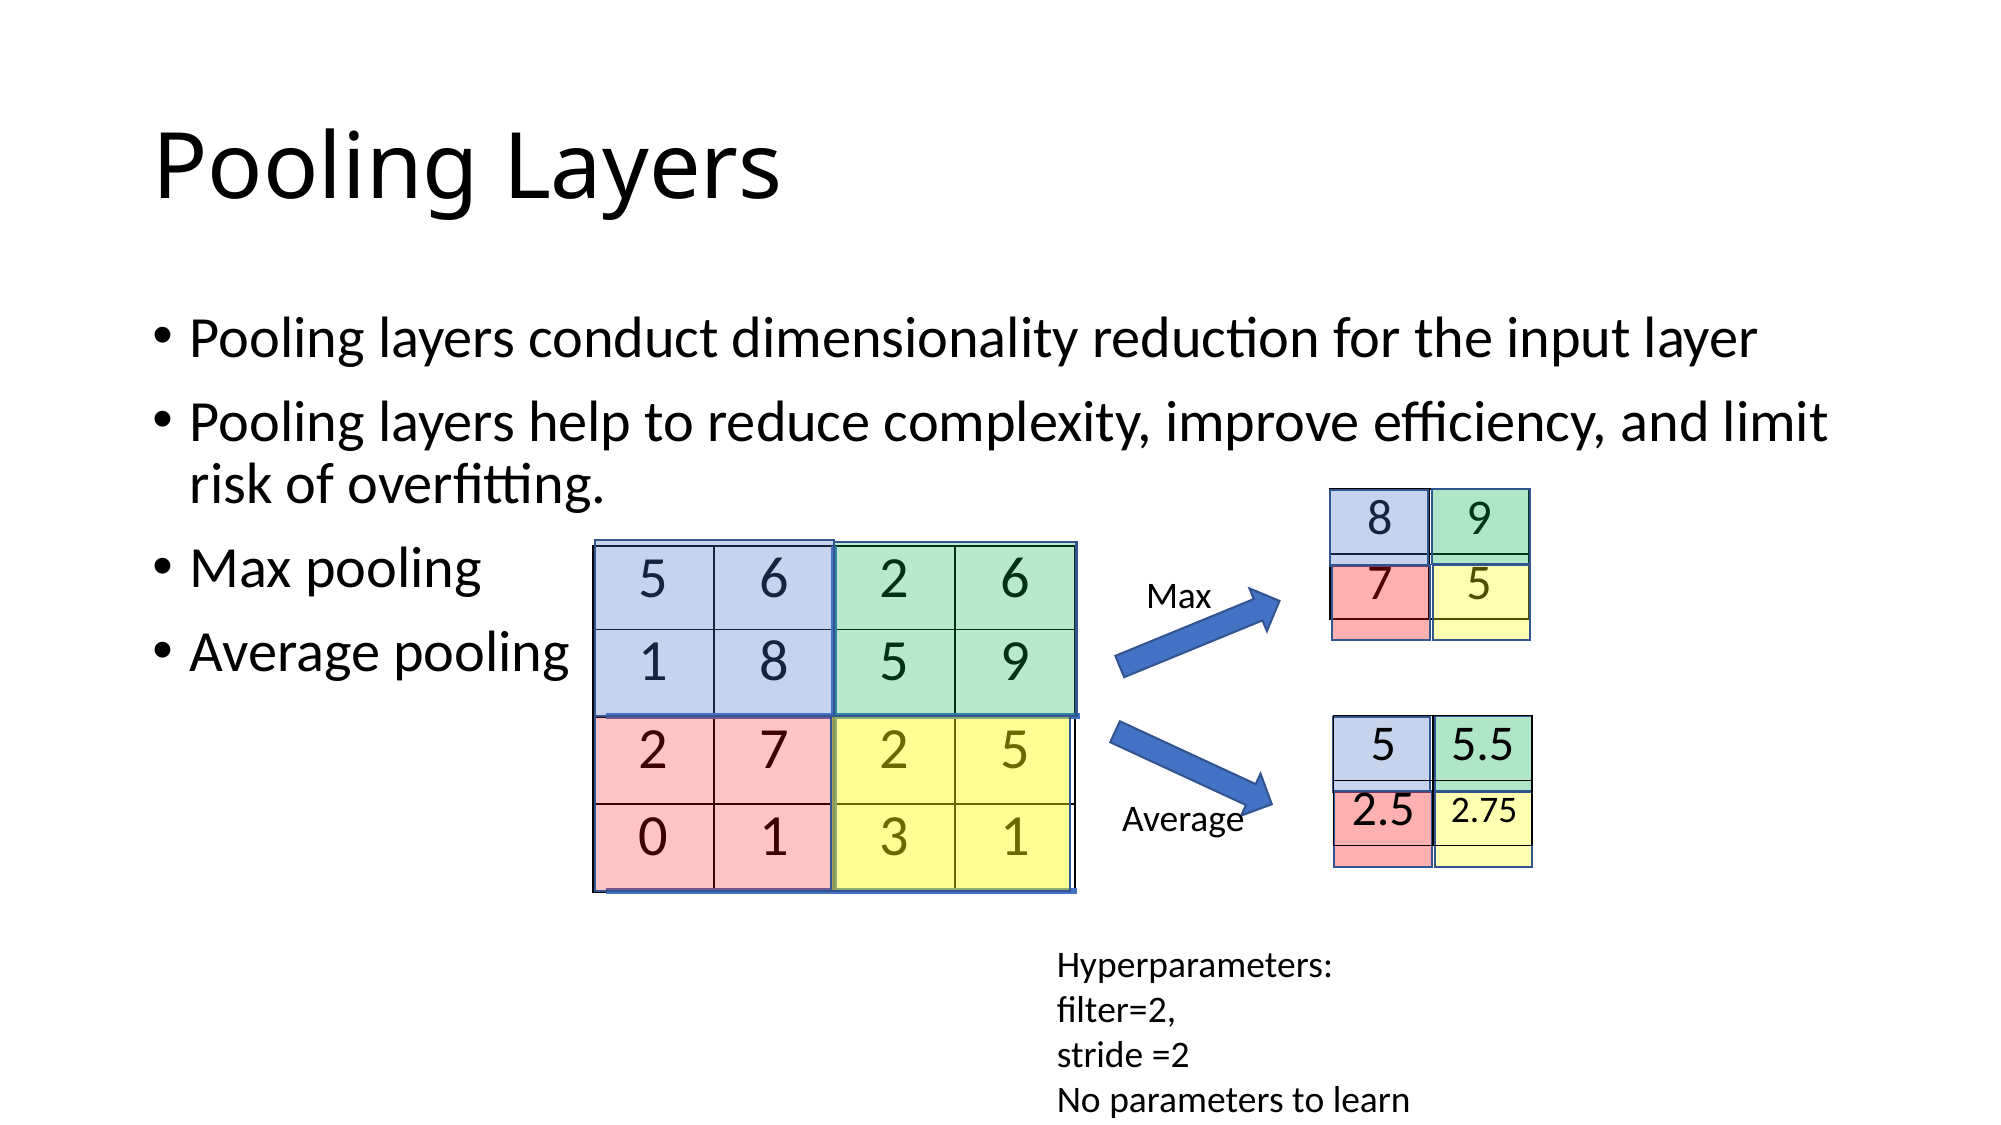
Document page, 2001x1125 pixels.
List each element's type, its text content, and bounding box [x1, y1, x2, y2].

title Pooling Layers [137, 59, 1863, 278]
text_box Hyperparameters: filter=2, stride =2 No parameters to learn [1042, 932, 1427, 1125]
text_box [830, 716, 834, 890]
text_box [594, 715, 830, 892]
text_box Max [1131, 564, 1227, 624]
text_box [1330, 489, 1531, 641]
text_box [835, 716, 1071, 890]
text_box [1332, 715, 1533, 867]
text_box Average [1107, 786, 1260, 846]
list Pooling layers conduct dimensionality reduction for the input layer Pooling layers help to reduce complexity, improve efficiency, and limit risk of overfitting. Max pooling Average pooling [137, 299, 1890, 783]
text_box [1114, 586, 1281, 679]
text_box [833, 541, 1078, 715]
text_box [594, 539, 835, 715]
text_box [1108, 719, 1274, 810]
